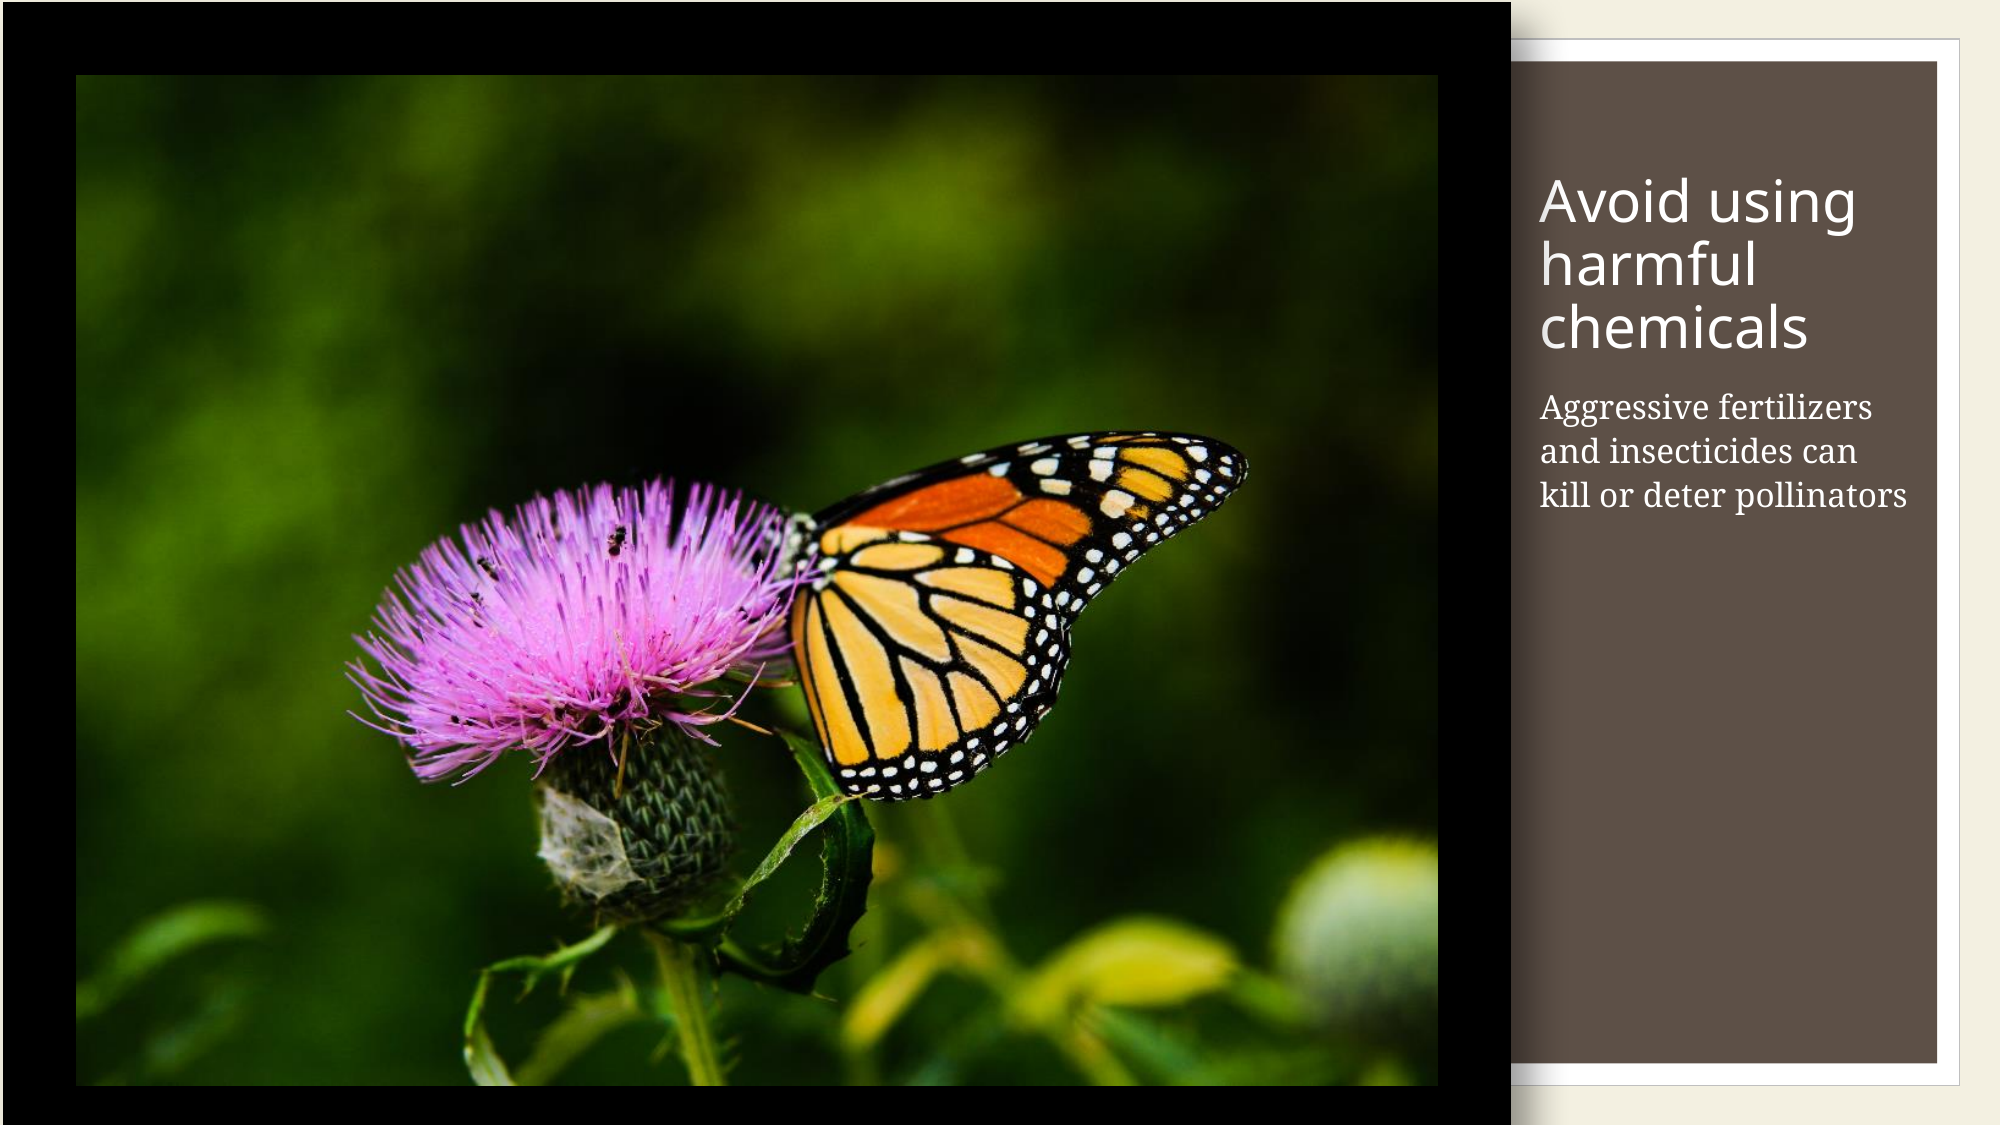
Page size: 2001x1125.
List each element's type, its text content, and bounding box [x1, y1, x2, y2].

title Avoid using harmful chemicals [1559, 98, 1924, 369]
list Aggressive fertilizers and insecticides can kill or deter pollinators [1524, 375, 1924, 950]
picture [75, 74, 1438, 1086]
